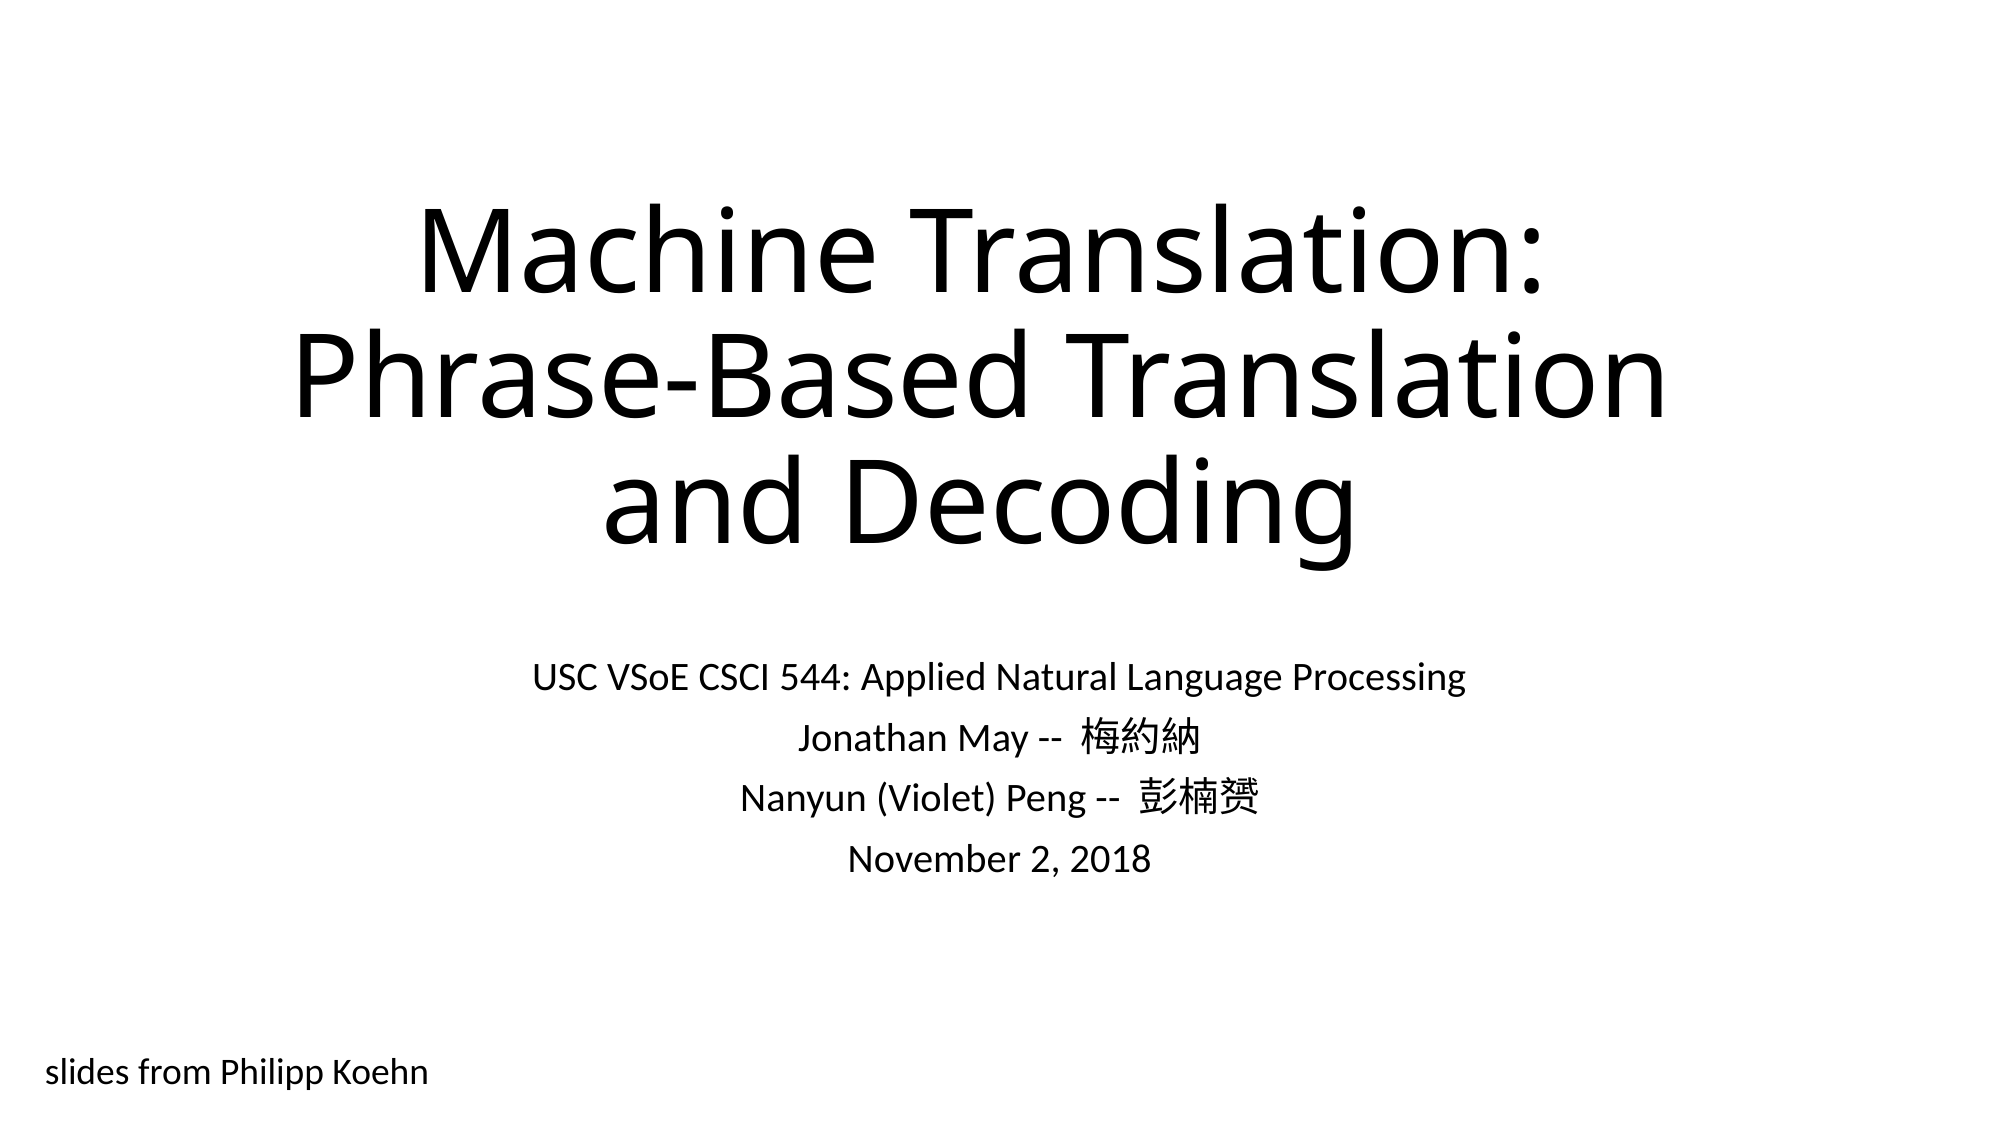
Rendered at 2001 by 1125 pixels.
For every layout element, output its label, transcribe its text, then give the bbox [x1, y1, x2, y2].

title Machine Translation: Phrase-Based Translation and Decoding [211, 184, 1750, 576]
subtitle USC VSoE CSCI 544: Applied Natural Language Processing Jonathan May -- 梅約納 Nanyun (Violet) Peng -- 彭楠赟 November 2, 2018 [249, 648, 1750, 889]
text_box slides from Philipp Koehn [29, 1039, 1107, 1100]
